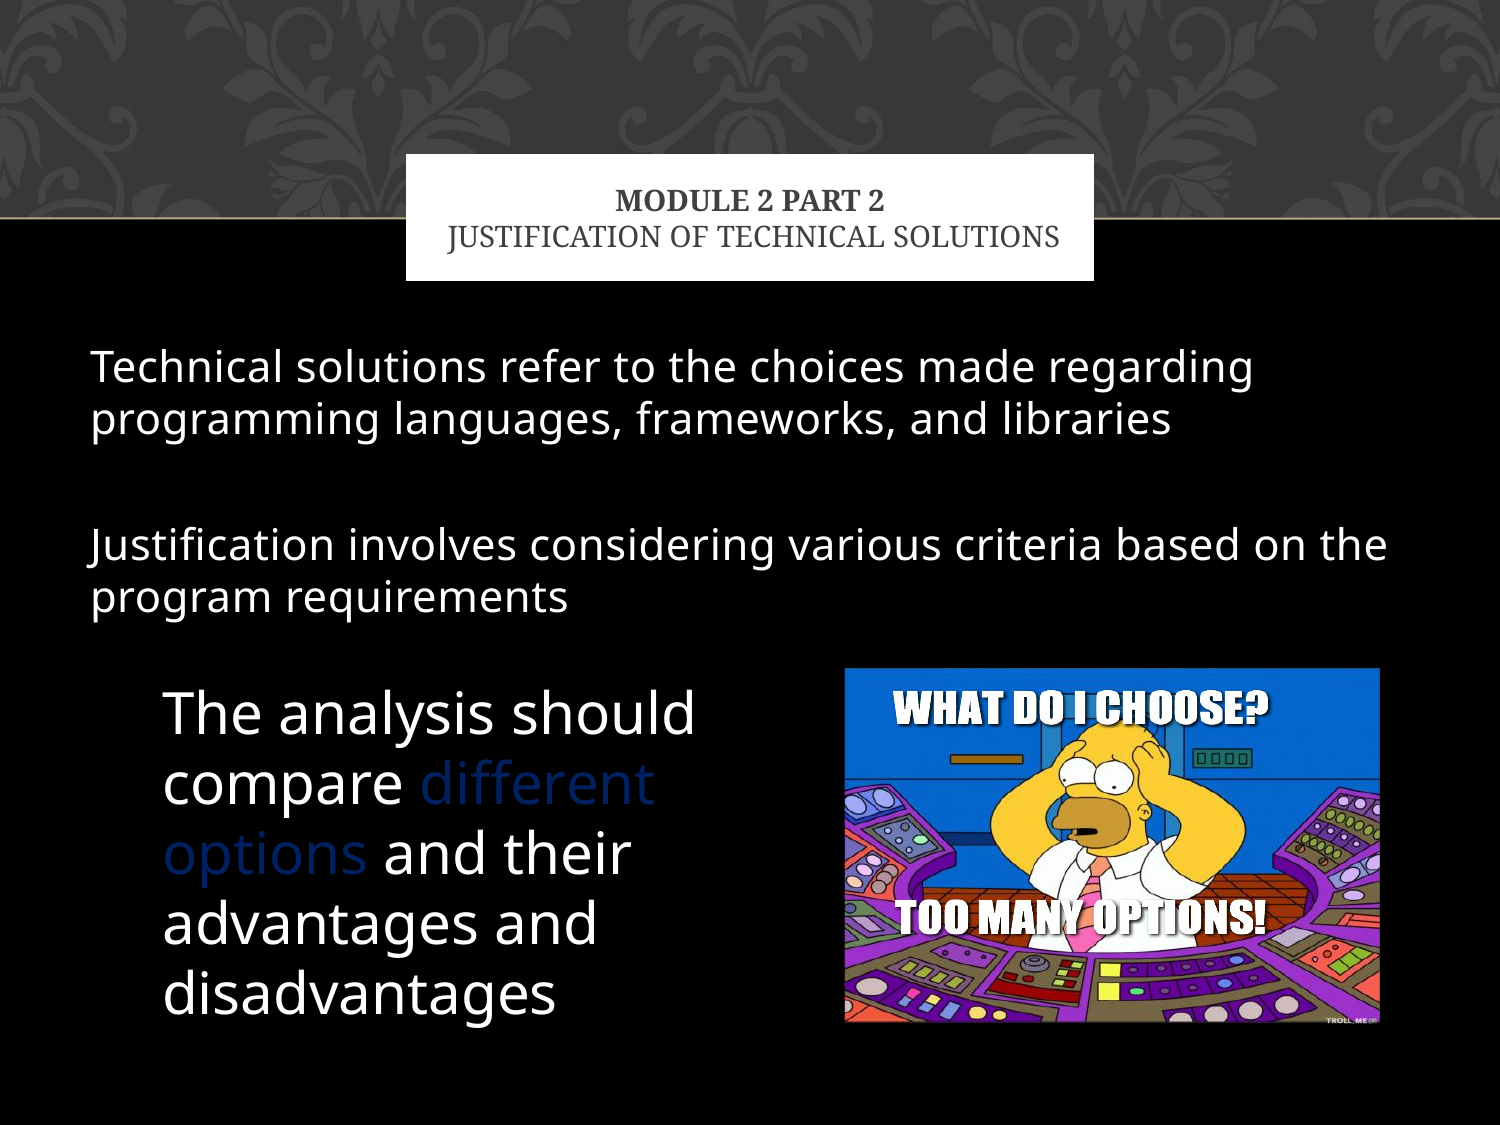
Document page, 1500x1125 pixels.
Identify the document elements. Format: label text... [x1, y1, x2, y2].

list Technical solutions refer to the choices made regarding programming languages, frameworks, and libraries Justification involves considering various criteria based on the program requirements [75, 331, 1425, 634]
title Module 2 part 2 Justification of Technical Solutions [406, 154, 1094, 281]
text_box The analysis should compare different options and their advantages and disadvantages [147, 668, 833, 1079]
picture [844, 668, 1380, 1024]
